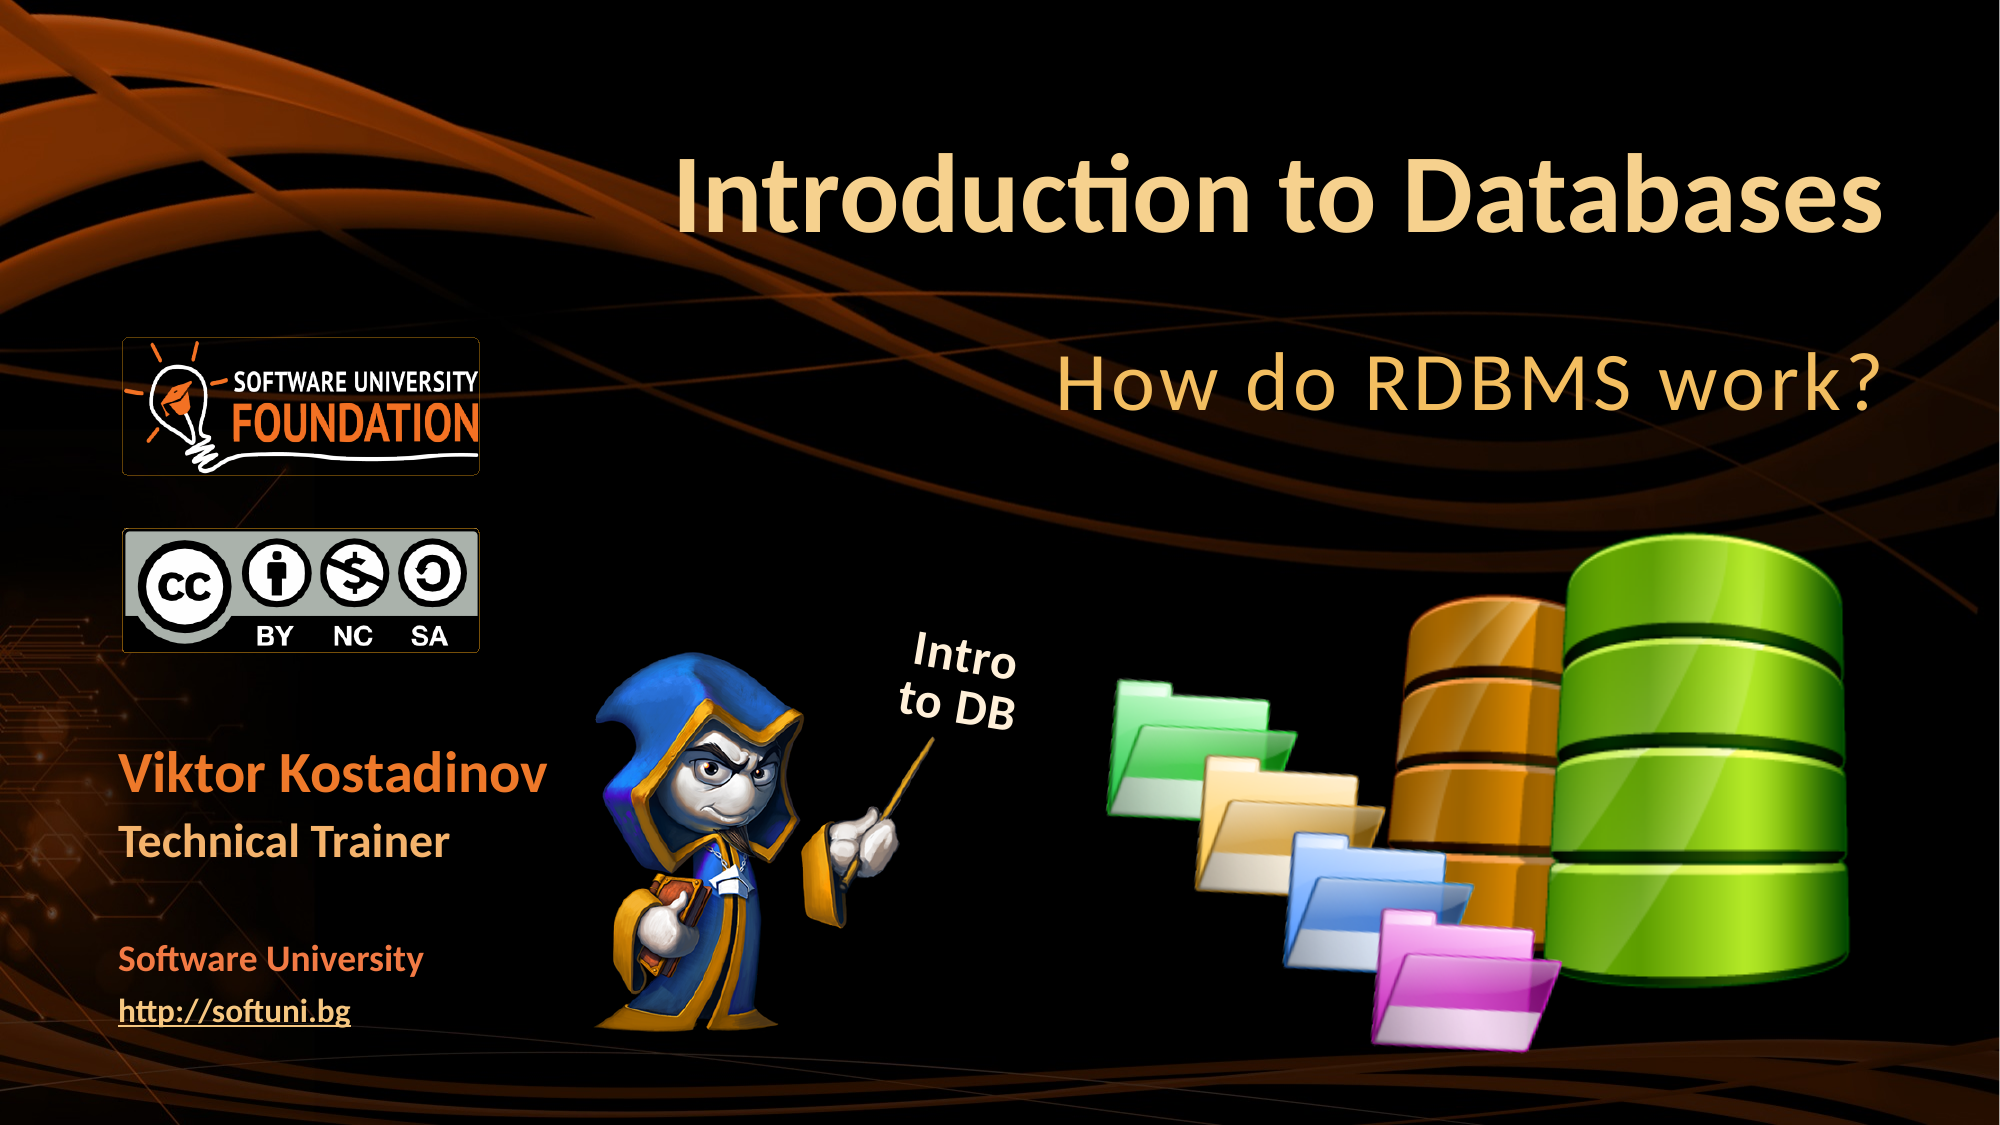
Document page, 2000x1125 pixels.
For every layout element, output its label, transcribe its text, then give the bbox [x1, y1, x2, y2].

list Technical Trainer [112, 800, 587, 874]
text_box Intro to DB [892, 612, 1045, 753]
list Software University [112, 925, 587, 981]
picture [0, 0, 2000, 1125]
list Viktor Kostadinov [112, 723, 587, 800]
subtitle How do RDBMS work? [587, 322, 1885, 538]
title Introduction to Databases [587, 75, 1885, 318]
list http://softuni.bg [112, 981, 587, 1036]
